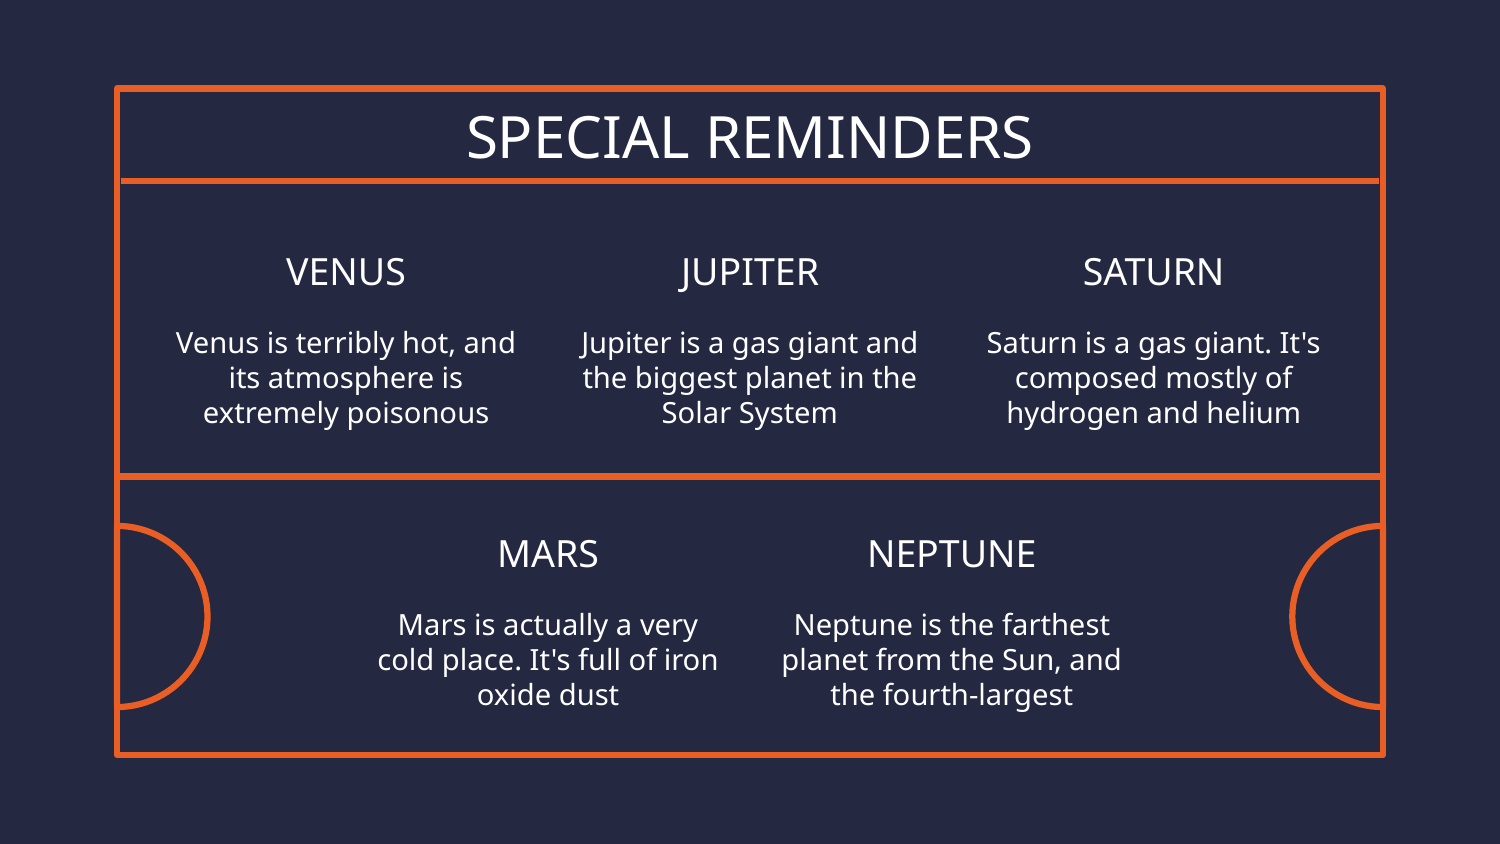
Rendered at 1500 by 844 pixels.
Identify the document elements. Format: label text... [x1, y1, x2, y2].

subtitle MARS [359, 509, 738, 595]
subtitle Saturn is a gas giant. It's composed mostly of hydrogen and helium [964, 313, 1343, 442]
subtitle Mars is actually a very cold place. It's full of iron oxide dust [359, 595, 738, 724]
subtitle VENUS [157, 227, 536, 313]
subtitle NEPTUNE [762, 509, 1141, 595]
subtitle JUPITER [561, 227, 939, 313]
subtitle Jupiter is a gas giant and the biggest planet in the Solar System [561, 313, 939, 442]
title SPECIAL REMINDERS [116, 88, 1383, 183]
subtitle SATURN [964, 227, 1343, 313]
text_box [116, 525, 208, 708]
subtitle Neptune is the farthest planet from the Sun, and the fourth-largest [762, 595, 1141, 724]
subtitle Venus is terribly hot, and its atmosphere is extremely poisonous [157, 313, 536, 442]
text_box [1292, 525, 1383, 708]
